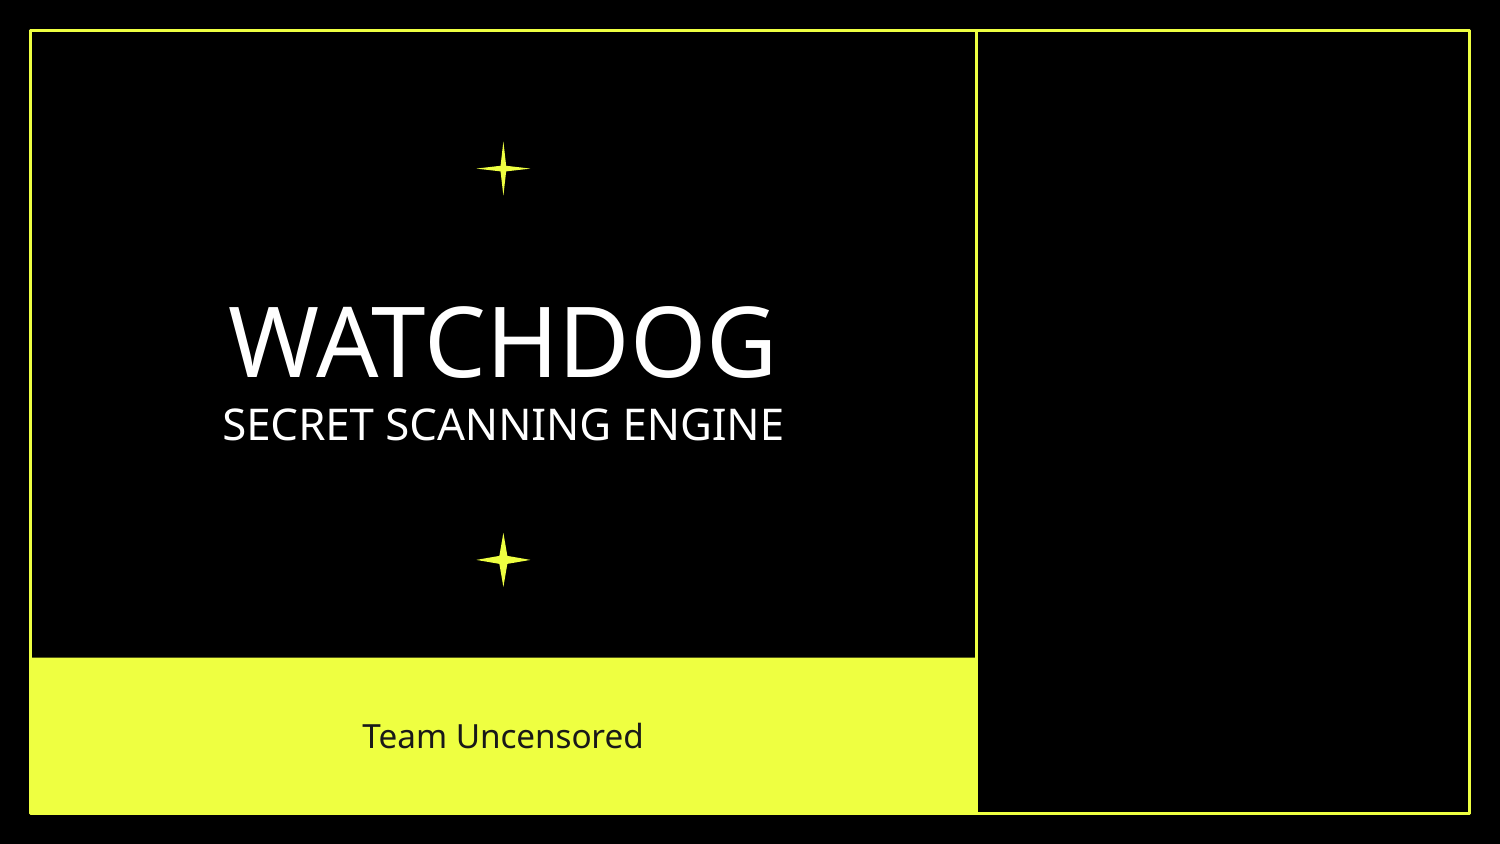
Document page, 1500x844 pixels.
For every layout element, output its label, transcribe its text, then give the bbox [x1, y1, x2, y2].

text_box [476, 141, 531, 588]
title WATCHDOG SECRET SCANNING ENGINE [535, 261, 934, 467]
subtitle Team Uncensored [30, 657, 977, 812]
title WATCHDOG SECRET SCANNING ENGINE [73, 261, 470, 467]
